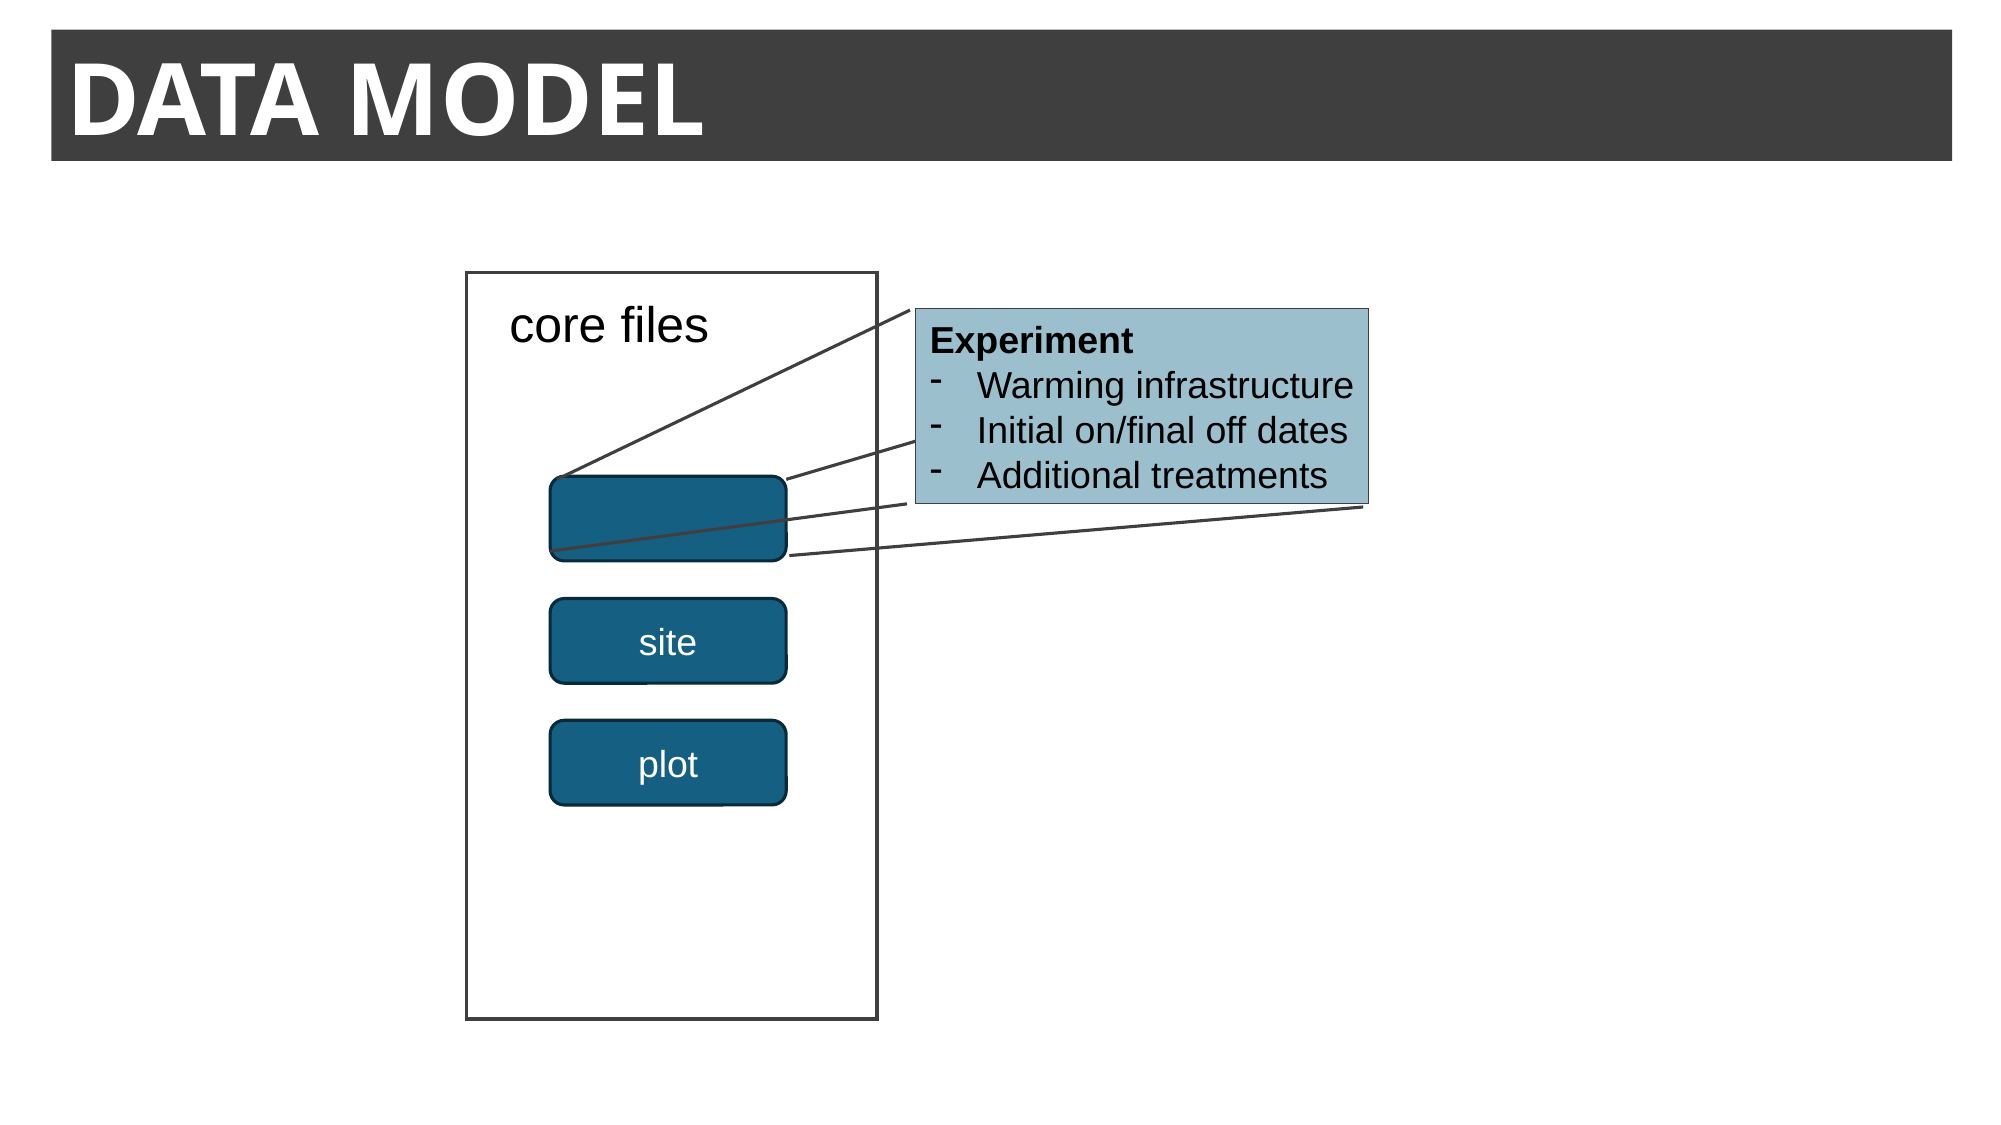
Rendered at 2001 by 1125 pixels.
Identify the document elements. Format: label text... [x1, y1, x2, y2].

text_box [556, 309, 911, 480]
text_box Experiment Warming infrastructure Initial on/final off dates Additional treatments [915, 308, 1369, 504]
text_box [911, 309, 1361, 480]
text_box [788, 506, 1364, 557]
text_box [549, 503, 908, 552]
text_box [465, 271, 879, 1021]
text_box DATA MODEL [51, 29, 1953, 161]
